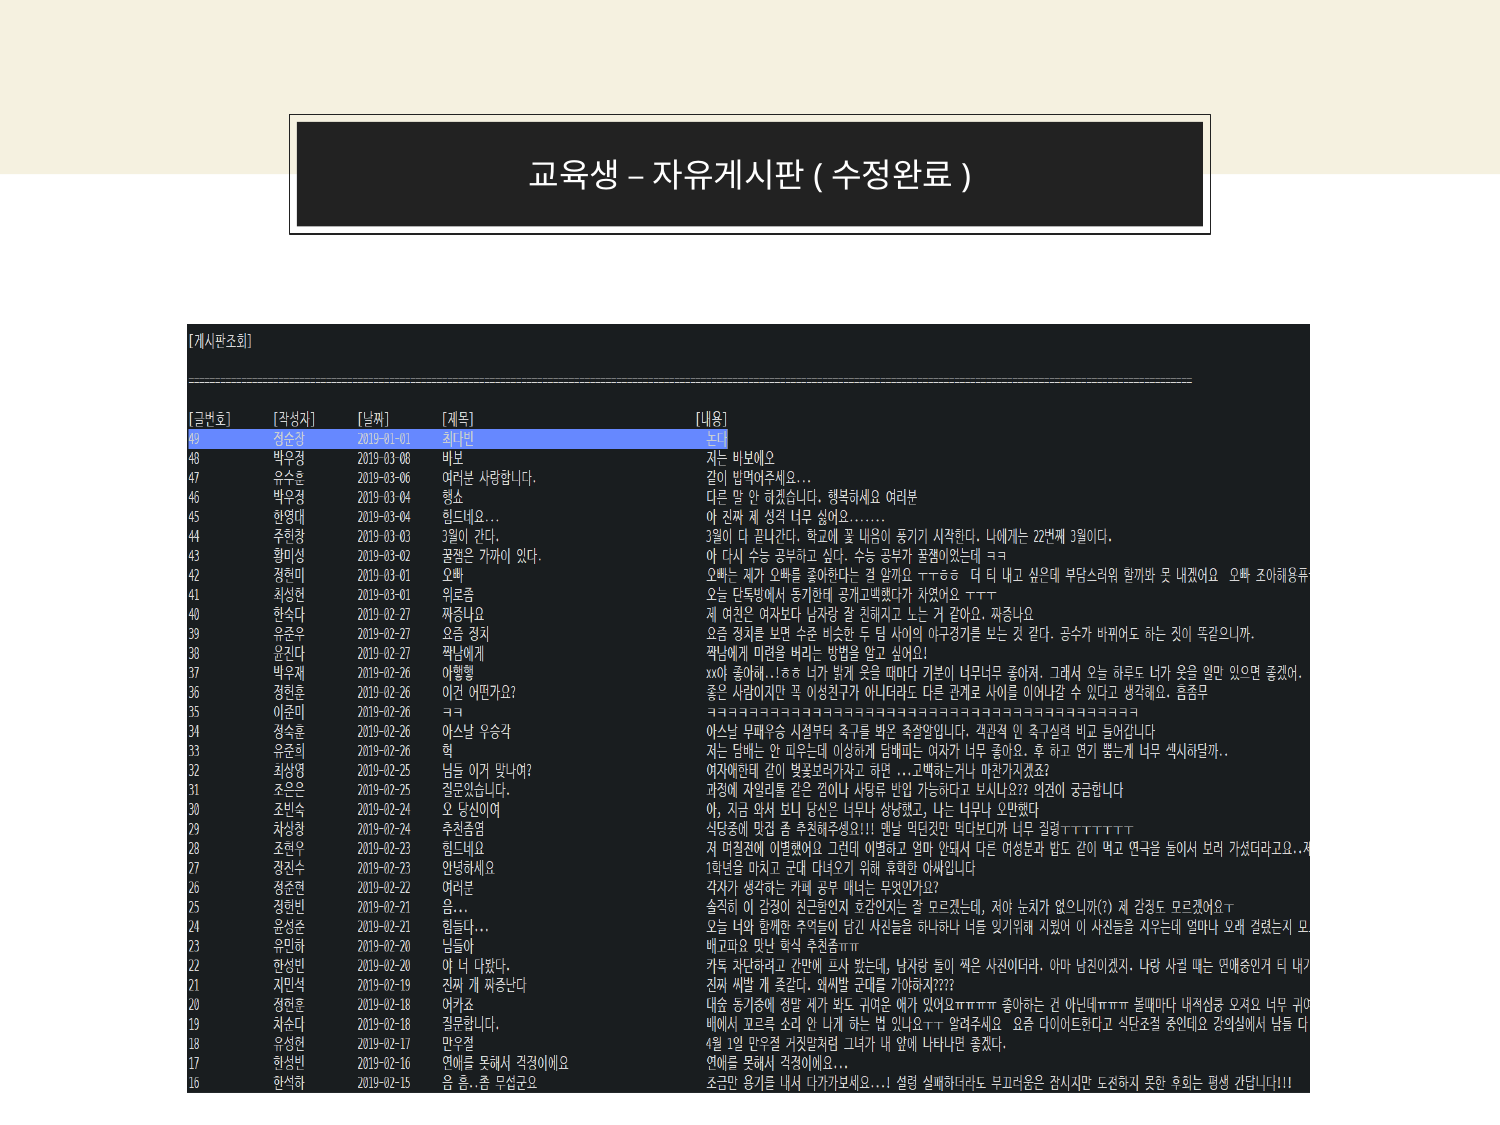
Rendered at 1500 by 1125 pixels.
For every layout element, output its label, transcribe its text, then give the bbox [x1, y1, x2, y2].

title 교육생 – 자유게시판(수정완료) [296, 121, 1203, 227]
picture [187, 324, 1310, 1093]
